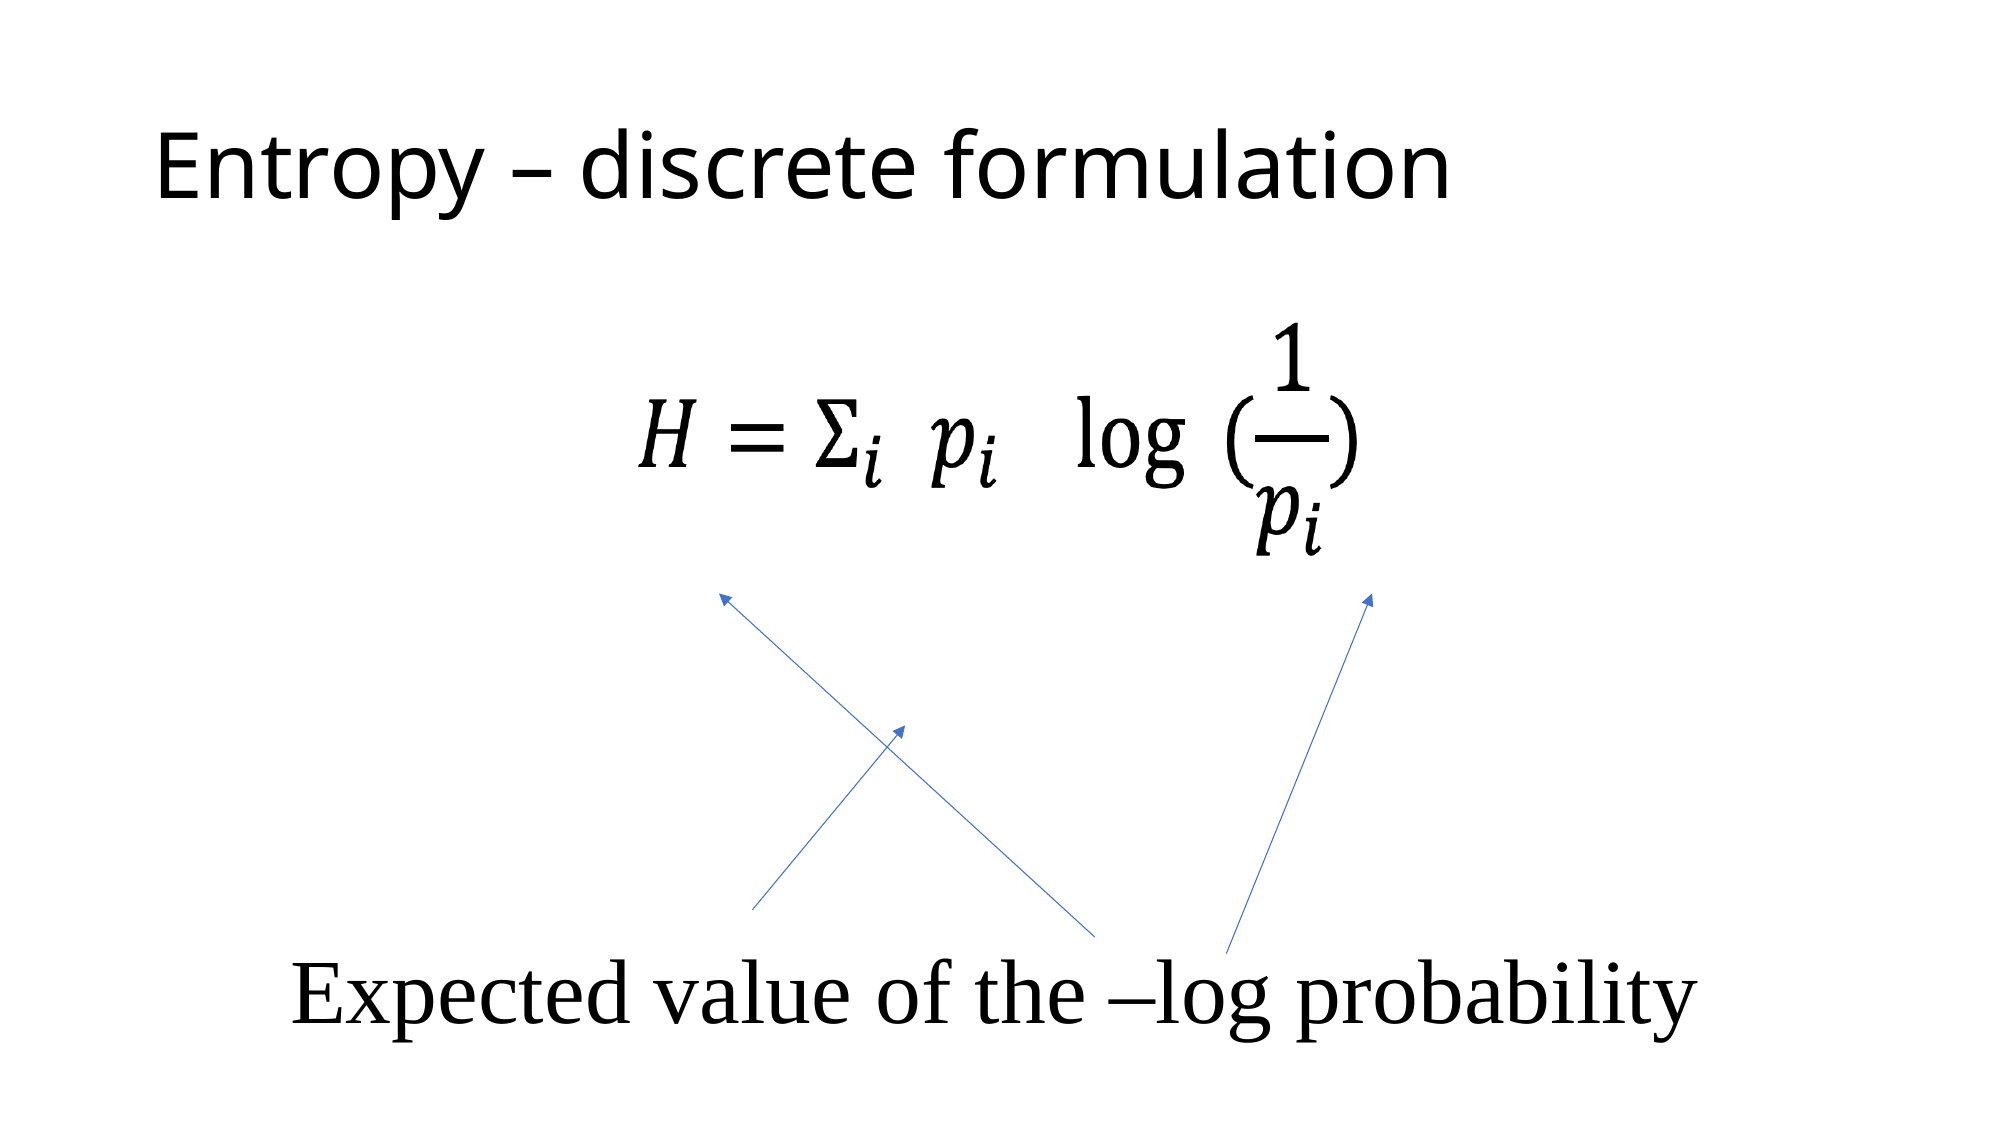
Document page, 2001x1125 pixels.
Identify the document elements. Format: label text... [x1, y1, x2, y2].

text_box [718, 593, 1095, 938]
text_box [1226, 593, 1373, 954]
title Entropy – discrete formulation [137, 59, 1863, 278]
picture [414, 304, 1586, 590]
text_box Expected value of the –log probability [274, 937, 2000, 1066]
